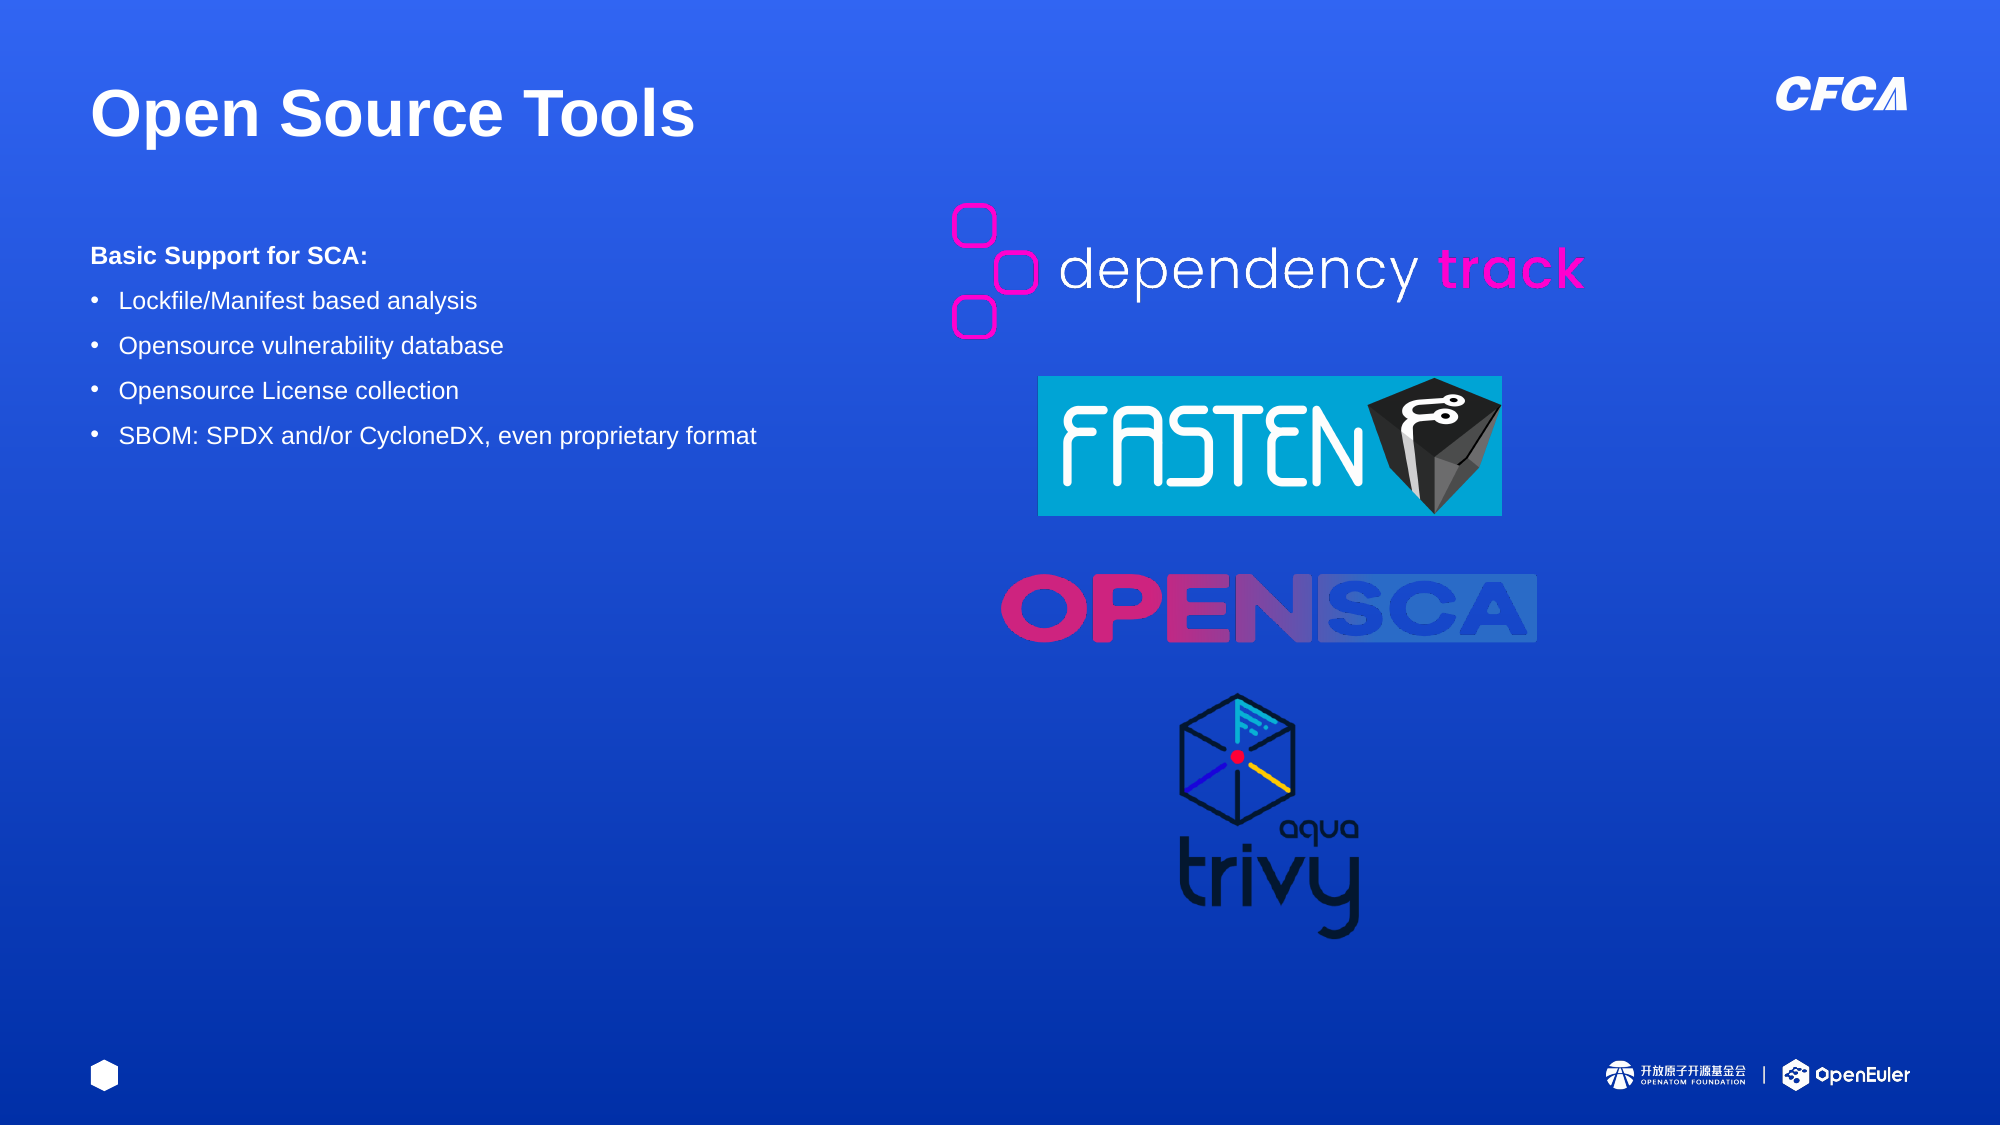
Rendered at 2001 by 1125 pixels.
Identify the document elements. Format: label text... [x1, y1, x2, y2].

picture [1001, 574, 1537, 644]
picture [1313, 406, 1362, 486]
title Open Source Tools [75, 56, 1927, 163]
slide_number [73, 1045, 136, 1106]
picture [1119, 658, 1419, 973]
picture [1064, 406, 1107, 486]
picture [1266, 406, 1306, 486]
picture [952, 203, 1586, 340]
picture [1114, 406, 1162, 485]
picture [1606, 1059, 1910, 1091]
list Basic Support for SCA: Lockfile/Manifest based analysis Opensource vulnerability database Opensource License collection SBOM: SPDX and/or CycloneDX, even proprietary format [75, 217, 890, 1016]
picture [1167, 406, 1212, 486]
picture [1369, 379, 1500, 513]
picture [1213, 406, 1263, 486]
